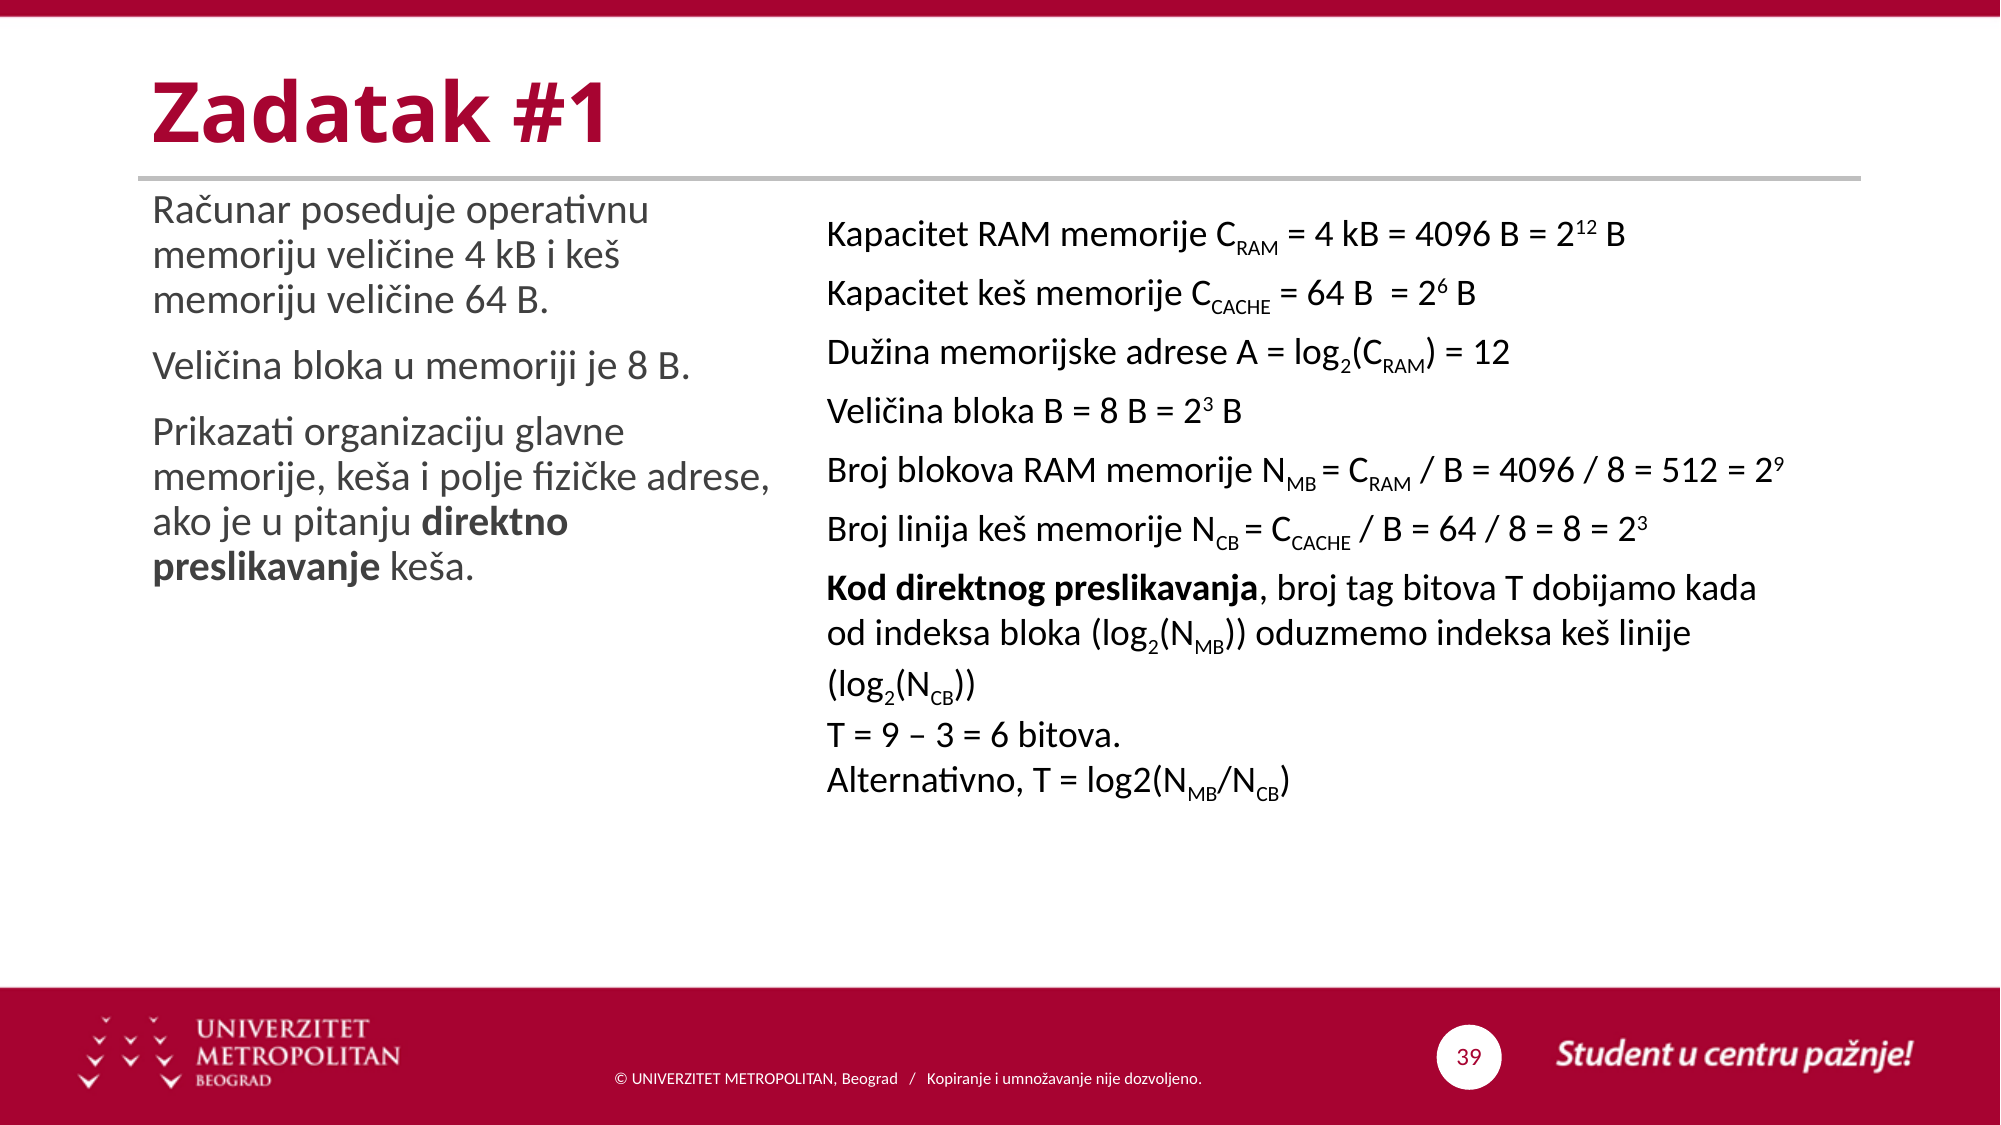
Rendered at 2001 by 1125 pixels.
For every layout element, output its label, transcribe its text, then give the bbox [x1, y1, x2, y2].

text_box Veličina bloka B = 8 B = 23 B [812, 378, 1758, 437]
text_box Dužina memorijske adrese A = log2(CRAM) = 12 [812, 327, 1758, 378]
text_box Kapacitet keš memorije CCACHE = 64 B = 26 B [812, 260, 1758, 327]
text_box Kod direktnog preslikavanja, broj tag bitova T dobijamo kada od indeksa bloka (log2(NMB)) oduzmemo indeksa keš linije (log2(NCB)) T = 9 – 3 = 6 bitova. Alternativno, T = log2(NMB/NCB) [812, 555, 1819, 859]
text_box Broj linija keš memorije NCB = CCACHE / B = 64 / 8 = 8 = 23 [812, 496, 1783, 555]
list Računar poseduje operativnu memoriju veličine 4 kB i keš memoriju veličine 64 B. Veličina bloka u memoriji je 8 B. Prikazati organizaciju glavne memorije, keša i polje fizičke adrese, ako je u pitanju direktno preslikavanje keša. [137, 180, 795, 971]
text_box Kapacitet RAM memorije CRAM = 4 kB = 4096 B = 212 B [812, 201, 1758, 260]
text_box Broj blokova RAM memorije NMB = CRAM / B = 4096 / 8 = 512 = 29 [812, 437, 1863, 504]
title Zadatak #1 [137, 63, 1863, 202]
picture [0, 0, 2000, 1125]
